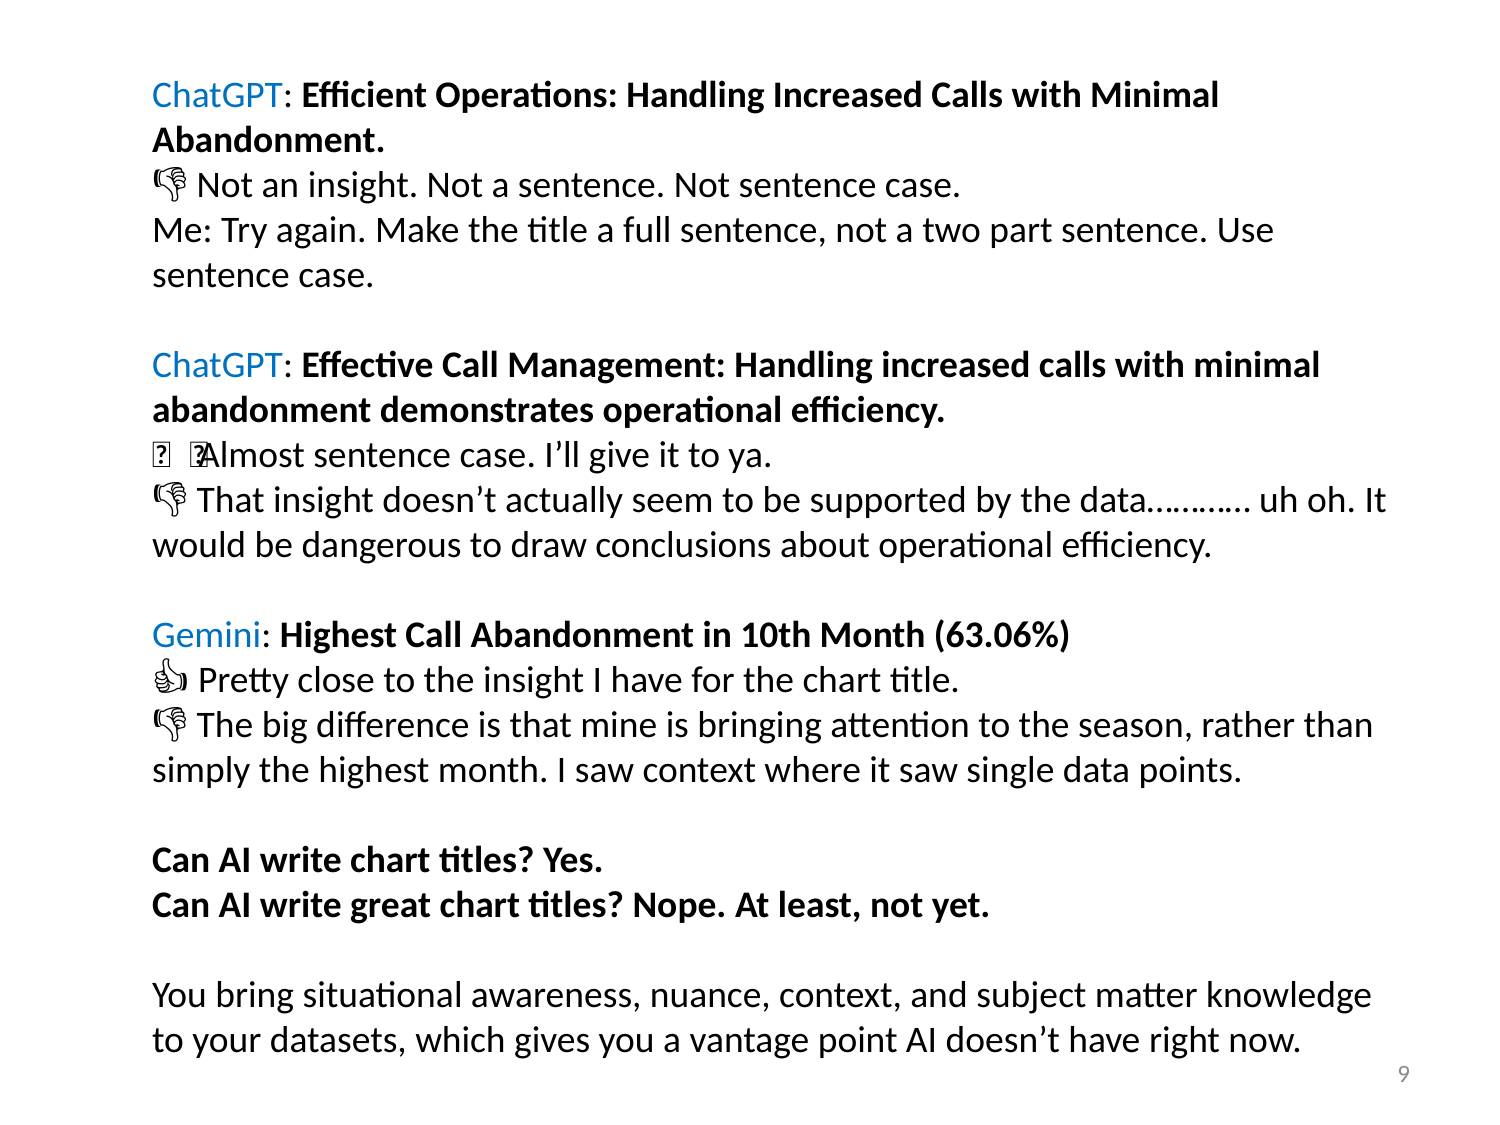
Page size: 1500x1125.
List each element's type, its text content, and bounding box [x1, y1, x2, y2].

slide_number 9 [1074, 1068, 1425, 1103]
text_box ChatGPT: Efficient Operations: Handling Increased Calls with Minimal Abandonment. 👎🏼 Not an insight. Not a sentence. Not sentence case. Me: Try again. Make the title a full sentence, not a two part sentence. Use sentence case. ChatGPT: Effective Call Management: Handling increased calls with minimal abandonment demonstrates operational efficiency. 👍🏼 Almost sentence case. I’ll give it to ya. 👎🏼 That insight doesn’t actually seem to be supported by the data………… uh oh. It would be dangerous to draw conclusions about operational efficiency. Gemini: Highest Call Abandonment in 10th Month (63.06%) 👍🏼 Pretty close to the insight I have for the chart title. 👎🏼 The big difference is that mine is bringing attention to the season, rather than simply the highest month. I saw context where it saw single data points. Can AI write chart titles? Yes. Can AI write great chart titles? Nope. At least, not yet. You bring situational awareness, nuance, context, and subject matter knowledge to your datasets, which gives you a vantage point AI doesn’t have right now. [137, 62, 1425, 1068]
